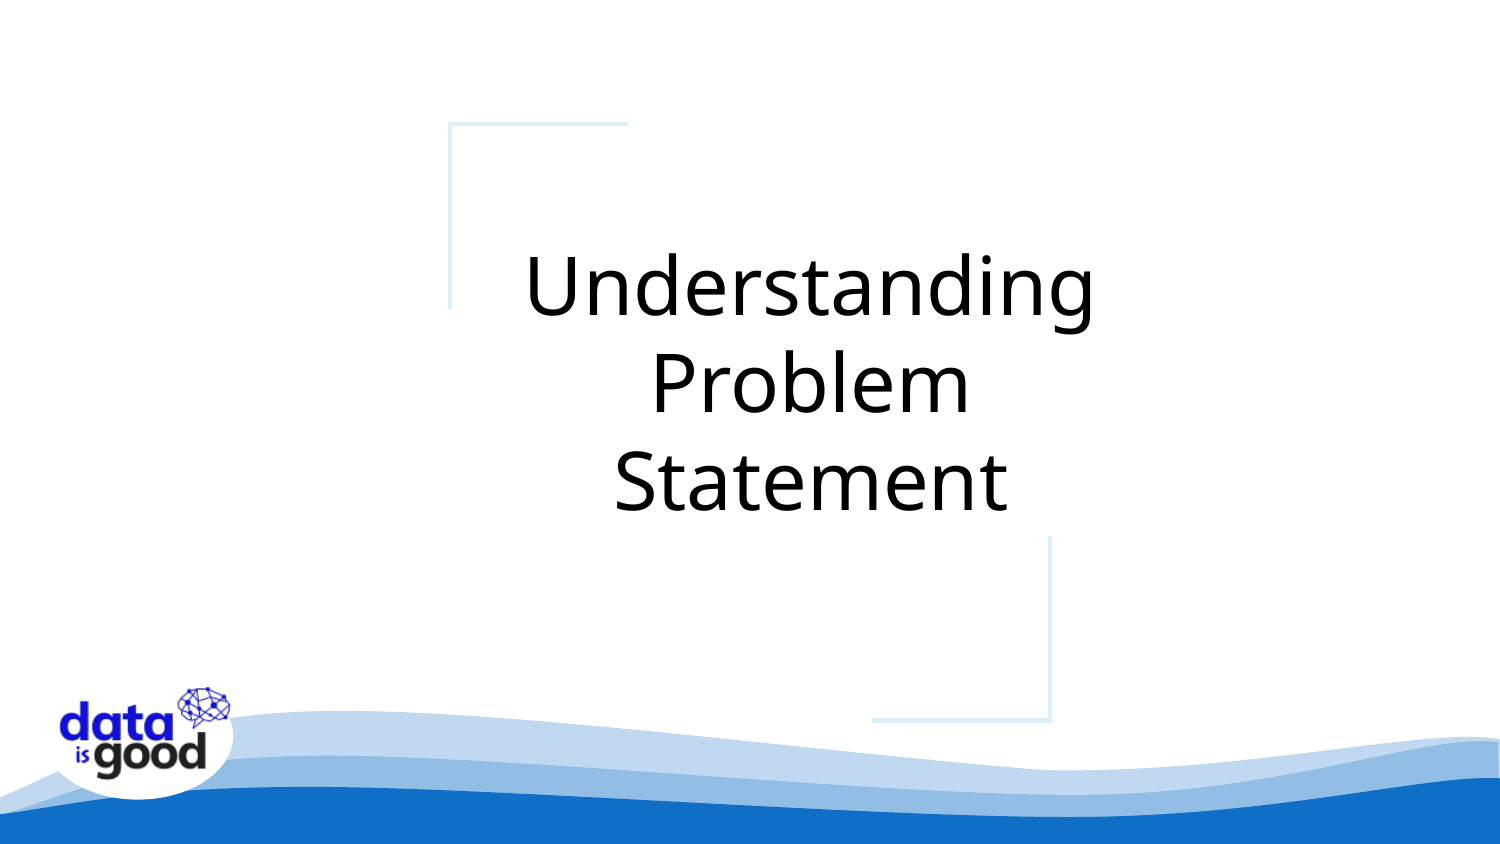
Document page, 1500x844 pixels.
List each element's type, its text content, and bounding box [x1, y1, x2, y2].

picture [58, 685, 231, 804]
title Understanding Problem Statement [460, 222, 1161, 576]
